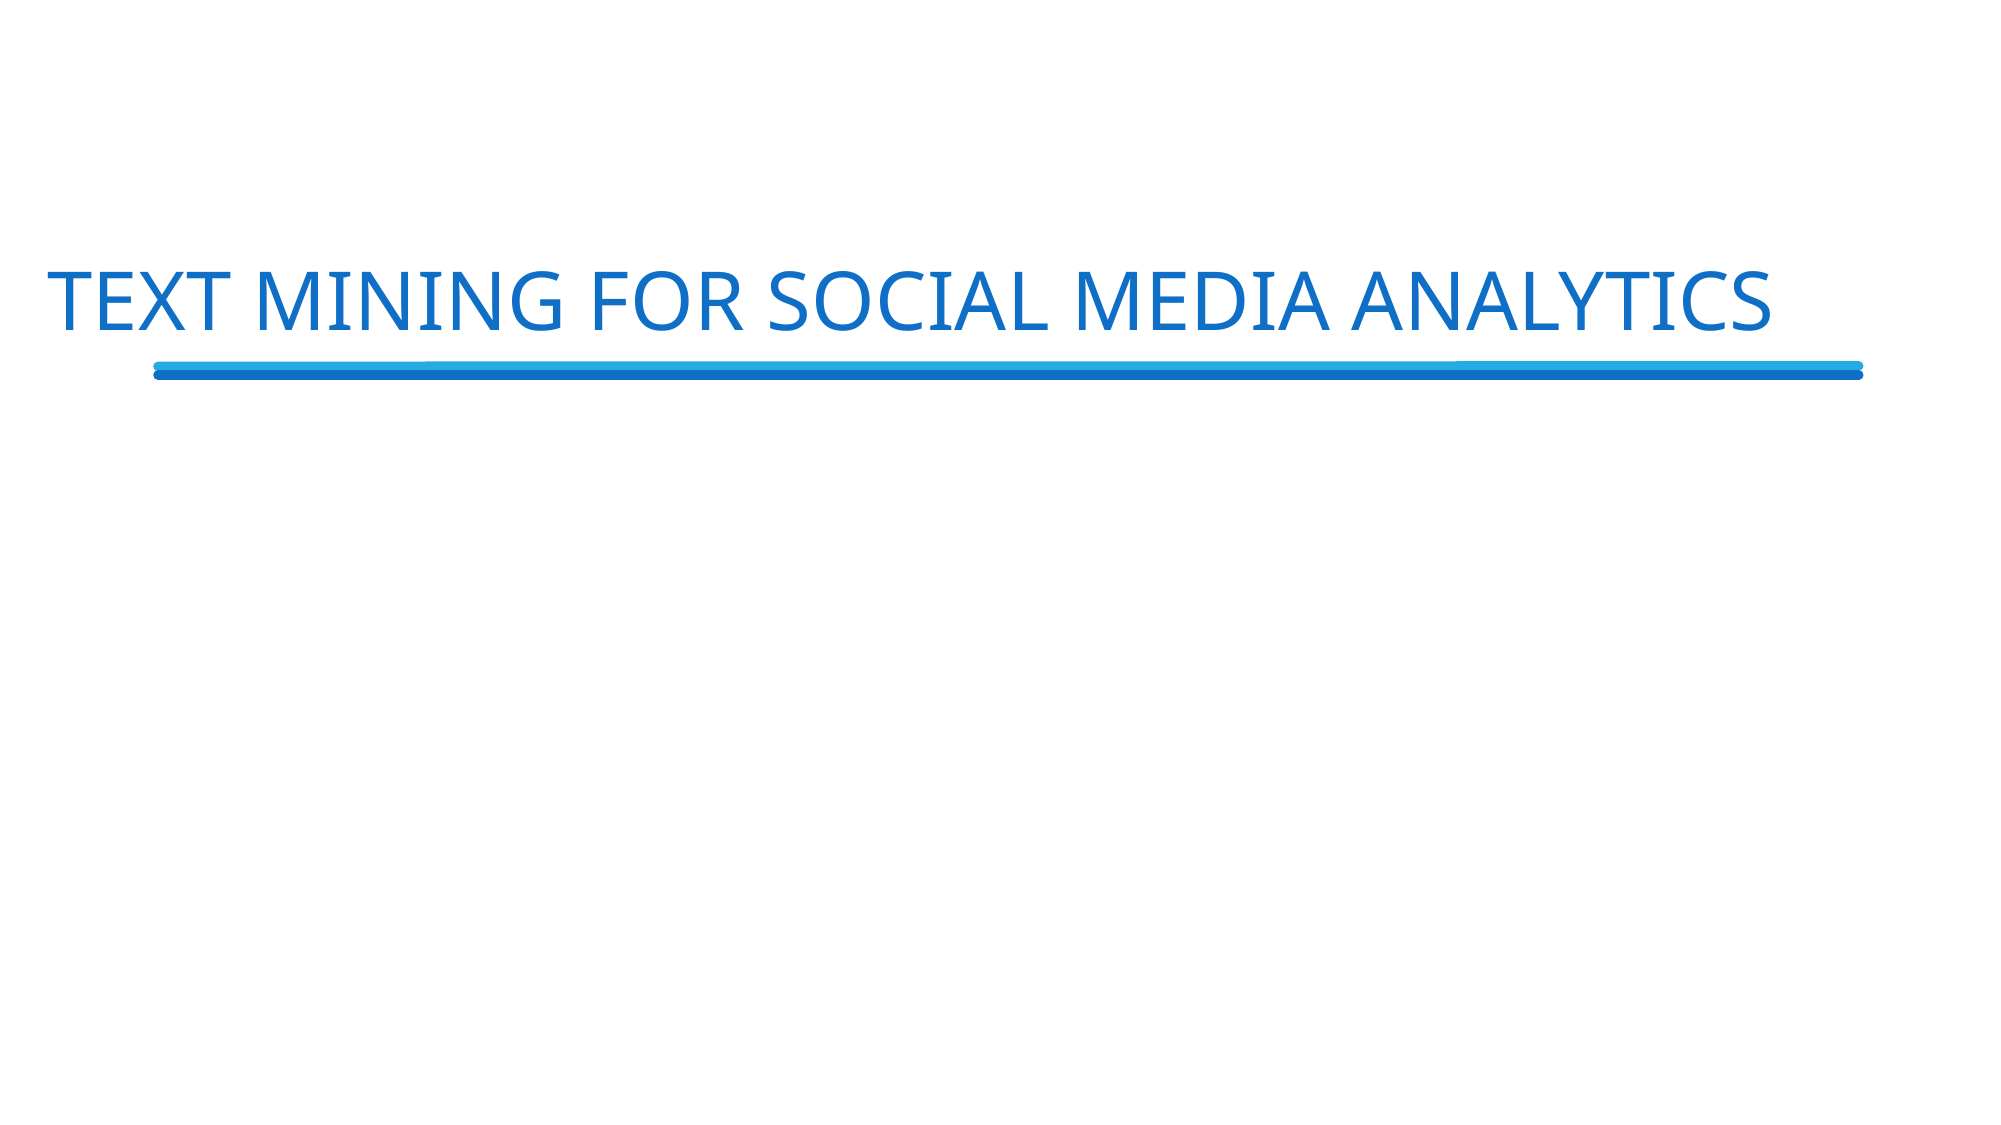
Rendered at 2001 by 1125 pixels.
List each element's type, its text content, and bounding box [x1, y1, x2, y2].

text_box TEXT MINING FOR SOCIAL MEDIA ANALYTICS [47, 249, 1779, 348]
